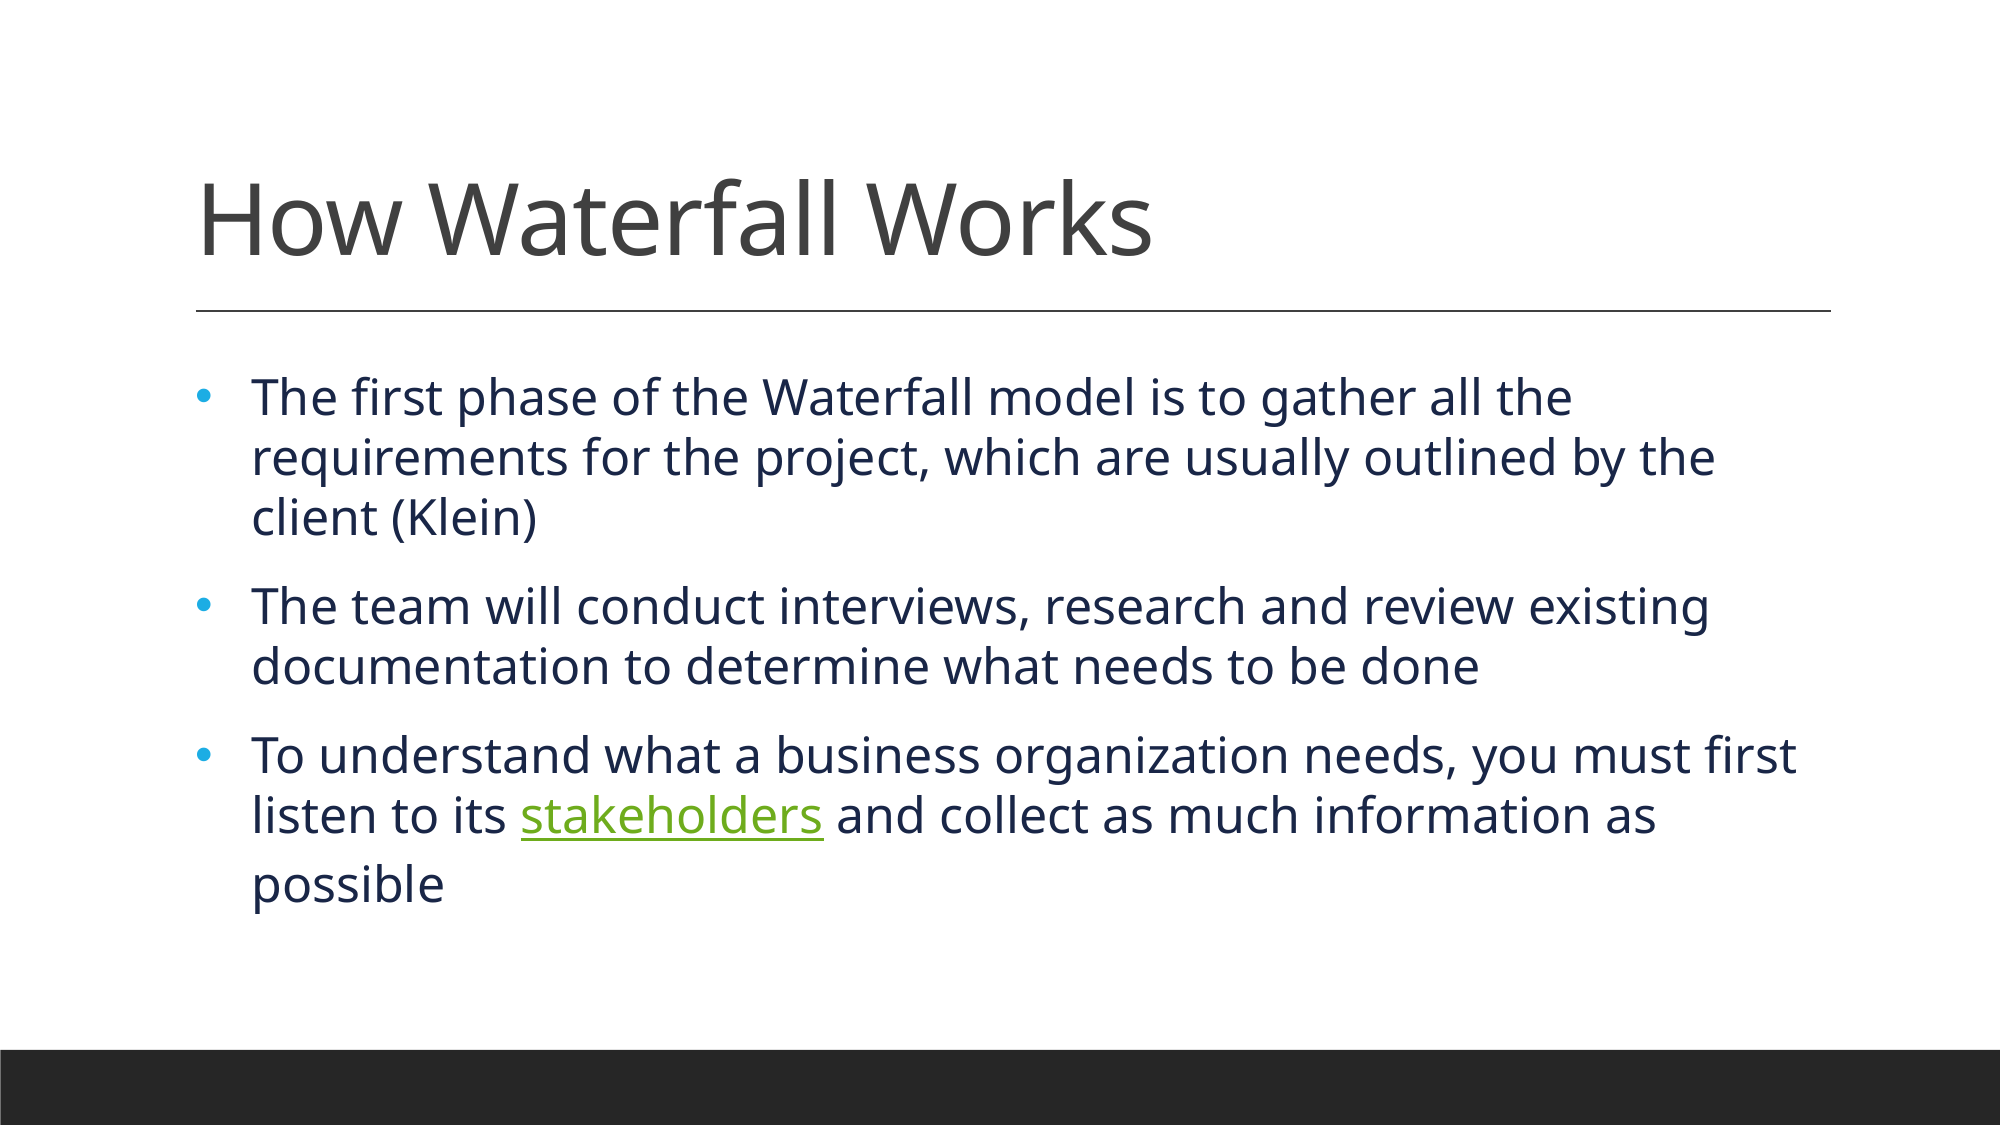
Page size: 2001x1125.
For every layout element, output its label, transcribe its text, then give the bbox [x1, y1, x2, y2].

title How Waterfall Works [180, 47, 1830, 285]
list The first phase of the Waterfall model is to gather all the requirements for the project, which are usually outlined by the client (Klein) The team will conduct interviews, research and review existing documentation to determine what needs to be done To understand what a business organization needs, you must first listen to its stakeholders and collect as much information as possible [180, 358, 1830, 1008]
